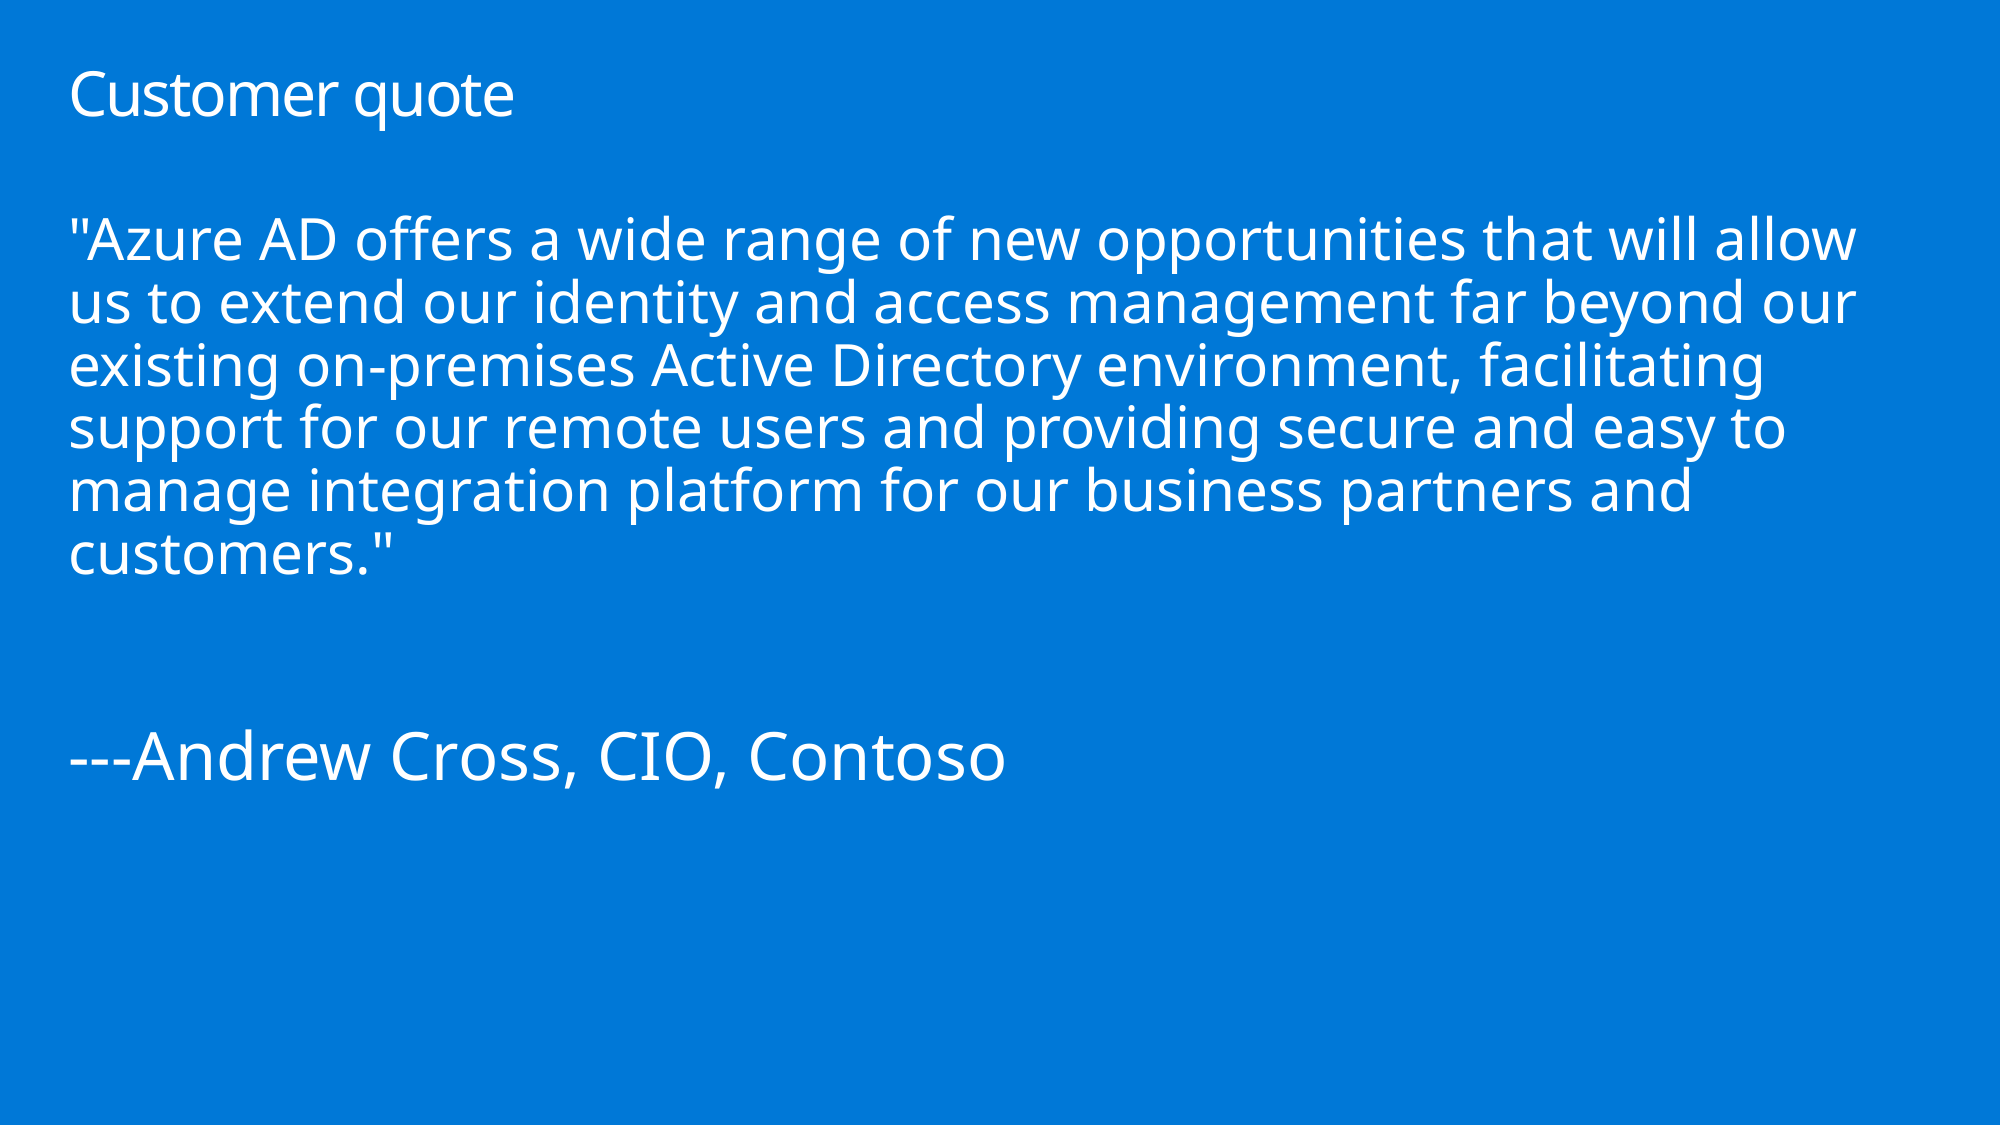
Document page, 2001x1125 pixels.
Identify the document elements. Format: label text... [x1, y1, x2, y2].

title Customer quote [44, 47, 1957, 196]
list "Azure AD offers a wide range of new opportunities that will allow us to extend our identity and access management far beyond our existing on-premises Active Directory environment, facilitating support for our remote users and providing secure and easy to manage integration platform for our business partners and customers." ---Andrew Cross, CIO, Contoso [44, 195, 1956, 1005]
